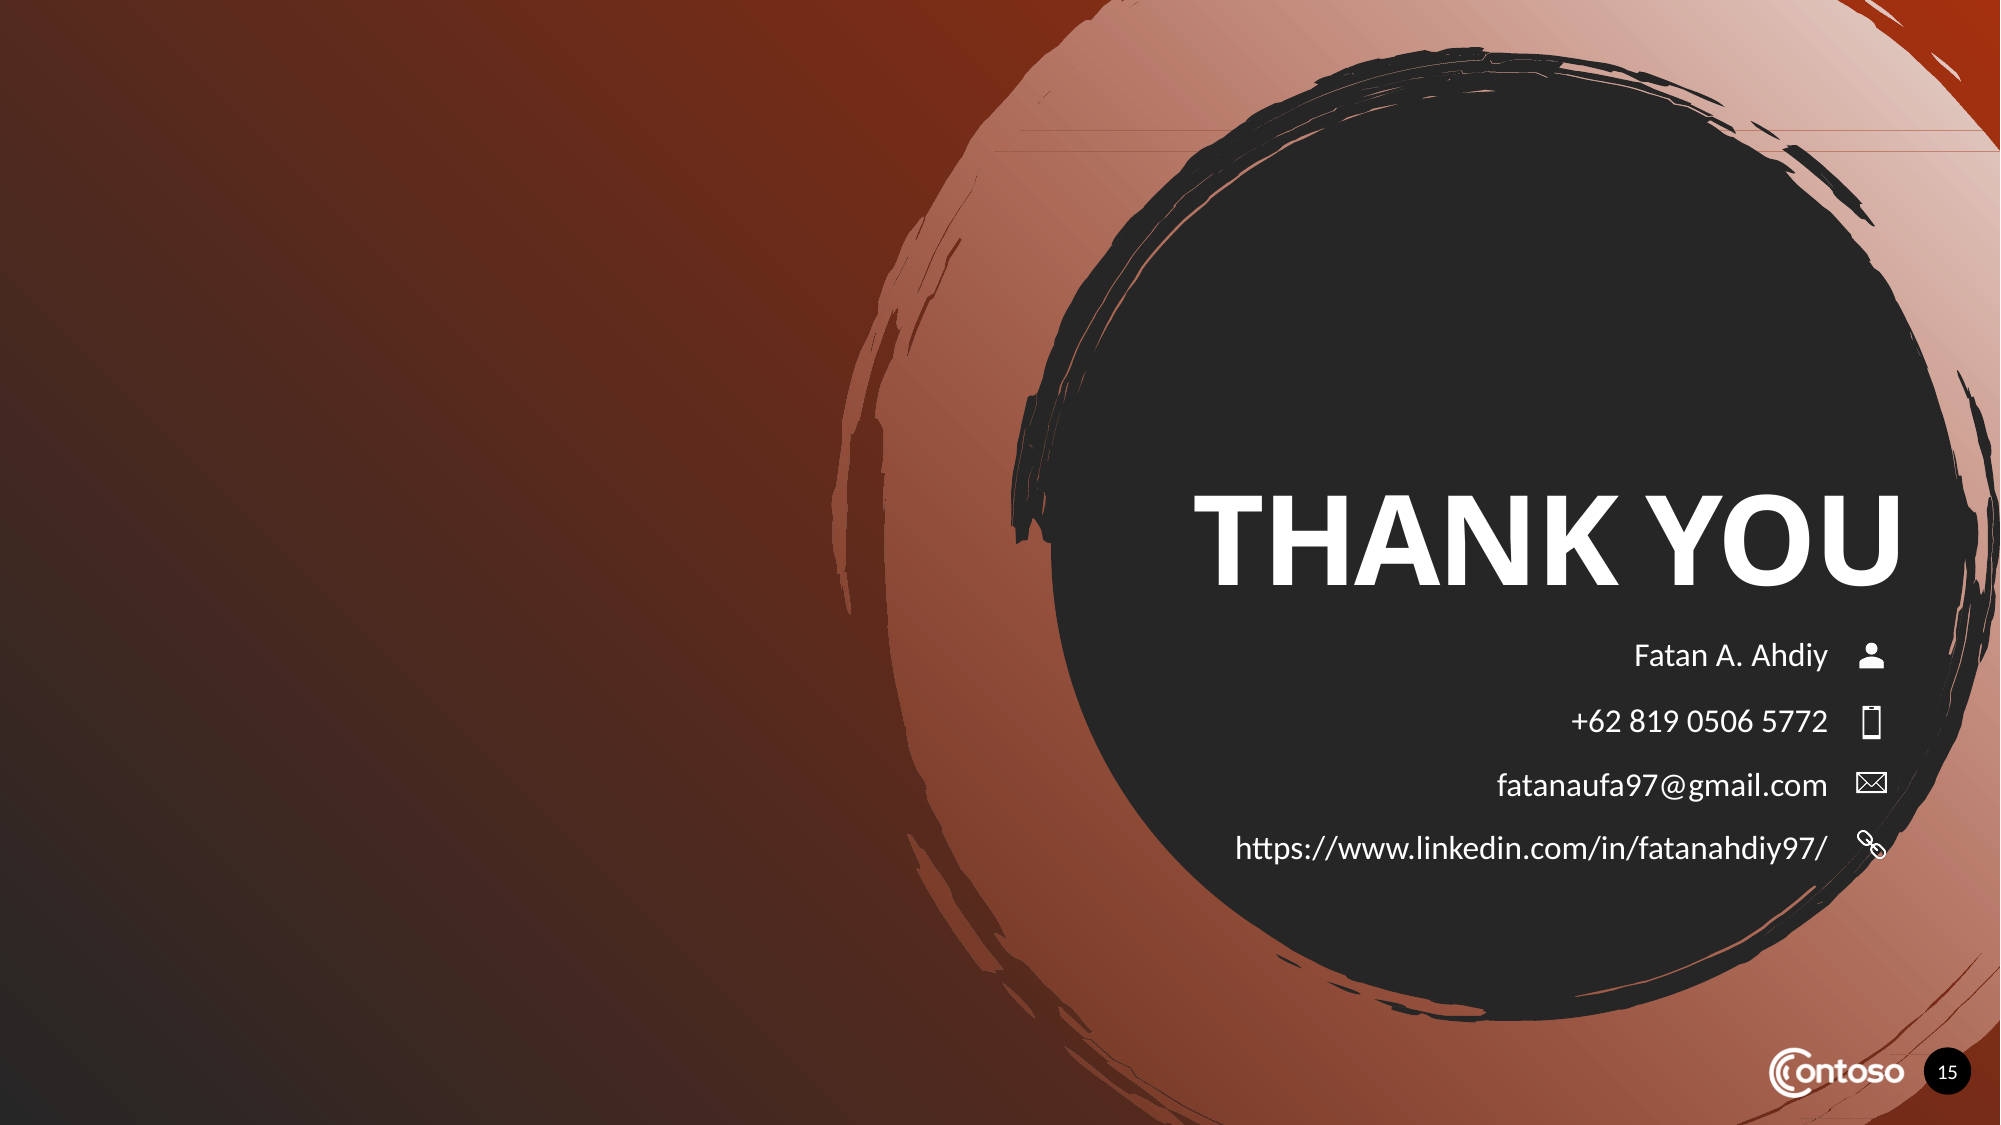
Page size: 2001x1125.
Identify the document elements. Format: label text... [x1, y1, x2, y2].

picture [1853, 704, 1890, 741]
list fatanaufa97@gmail.com [1122, 767, 1829, 809]
picture [1853, 764, 1890, 801]
picture [1853, 637, 1890, 674]
slide_number 15 [1923, 1047, 1972, 1095]
picture [1764, 1043, 1909, 1099]
list +62 819 0506 5772 [1122, 703, 1829, 746]
list https://www.linkedin.com/in/fatanahdiy97/ [1122, 830, 1829, 873]
title Thank You [1122, 269, 1909, 611]
picture [1851, 824, 1892, 866]
subtitle Fatan A. Ahdiy [1122, 637, 1829, 682]
